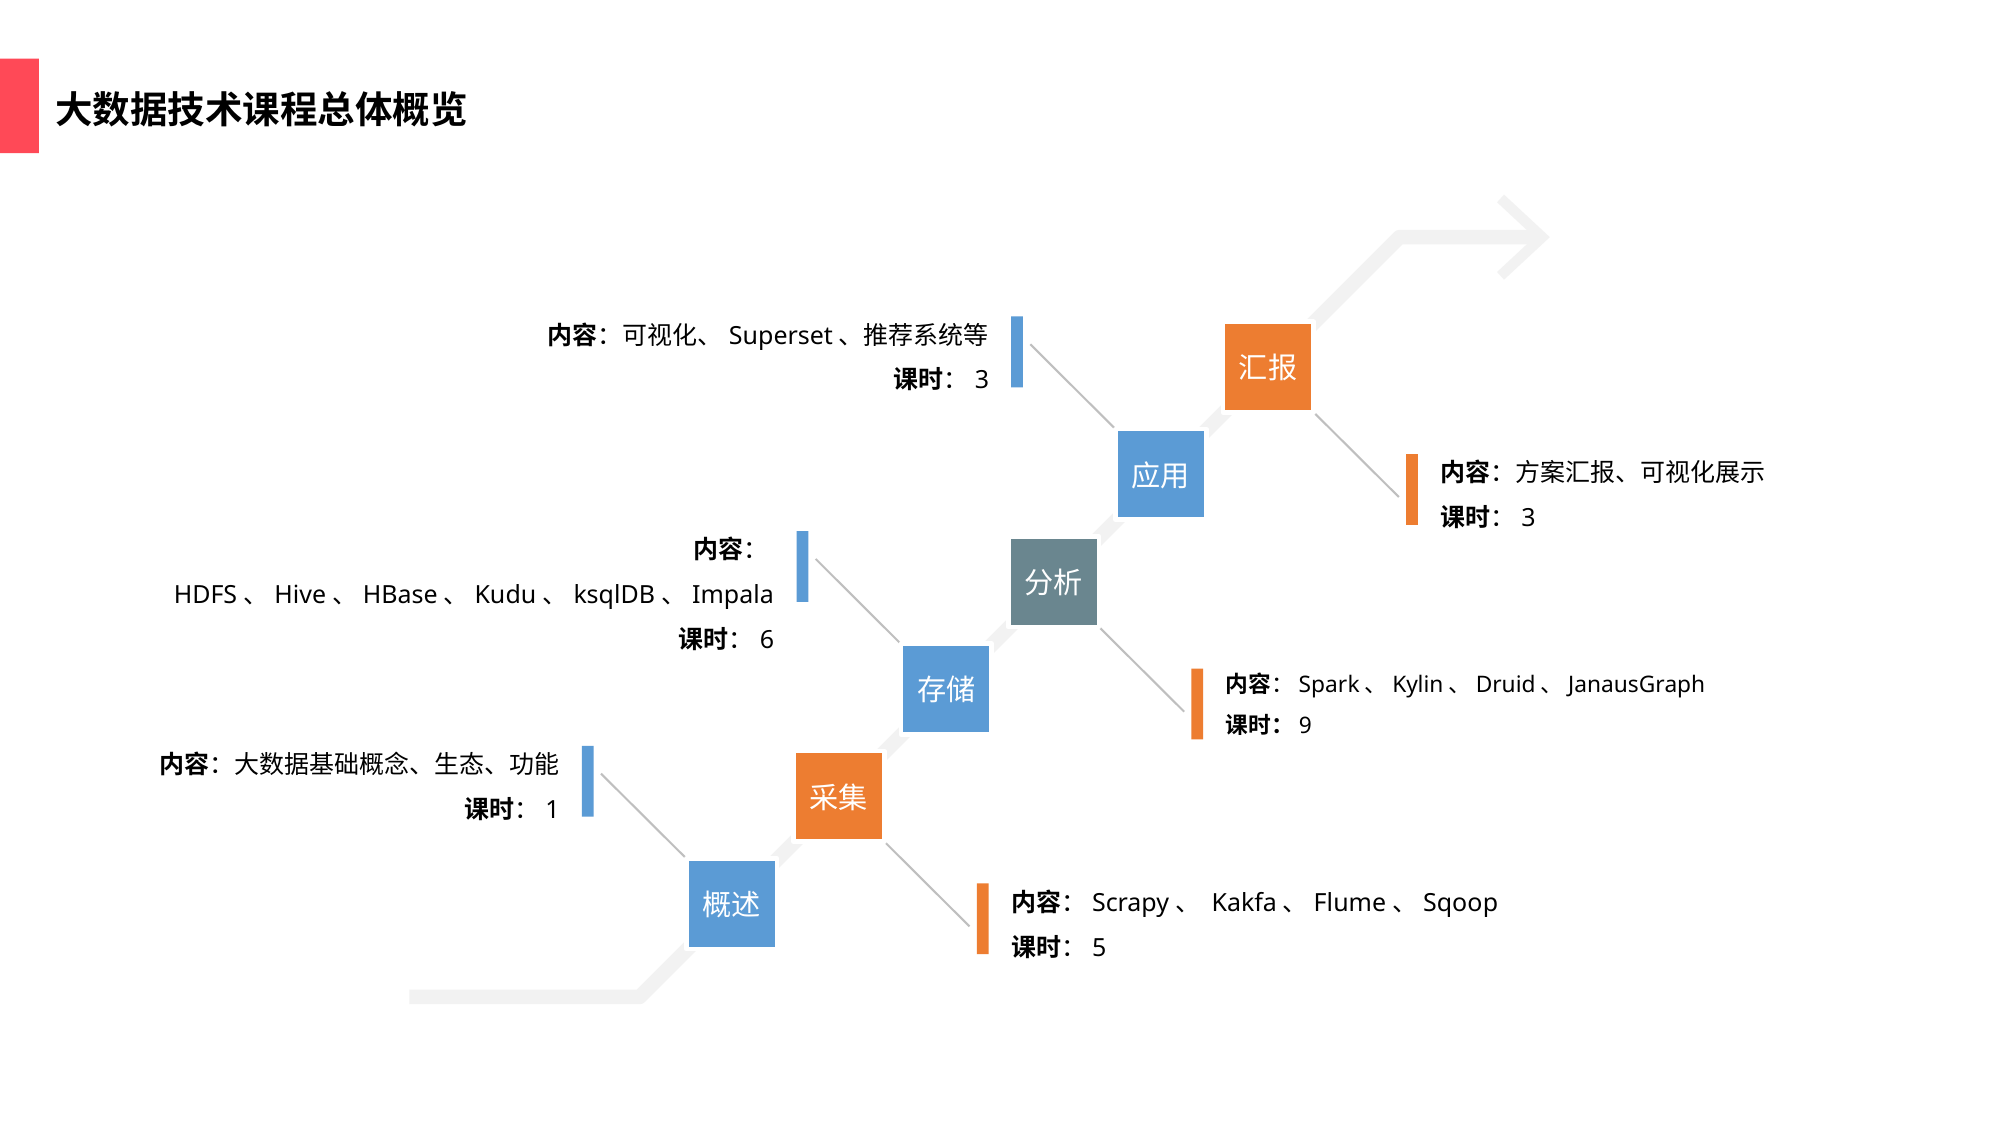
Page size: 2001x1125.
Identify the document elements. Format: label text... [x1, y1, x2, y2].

text_box 大数据技术课程总体概览 [39, 58, 1931, 154]
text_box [105, 194, 1828, 998]
text_box [0, 58, 39, 154]
